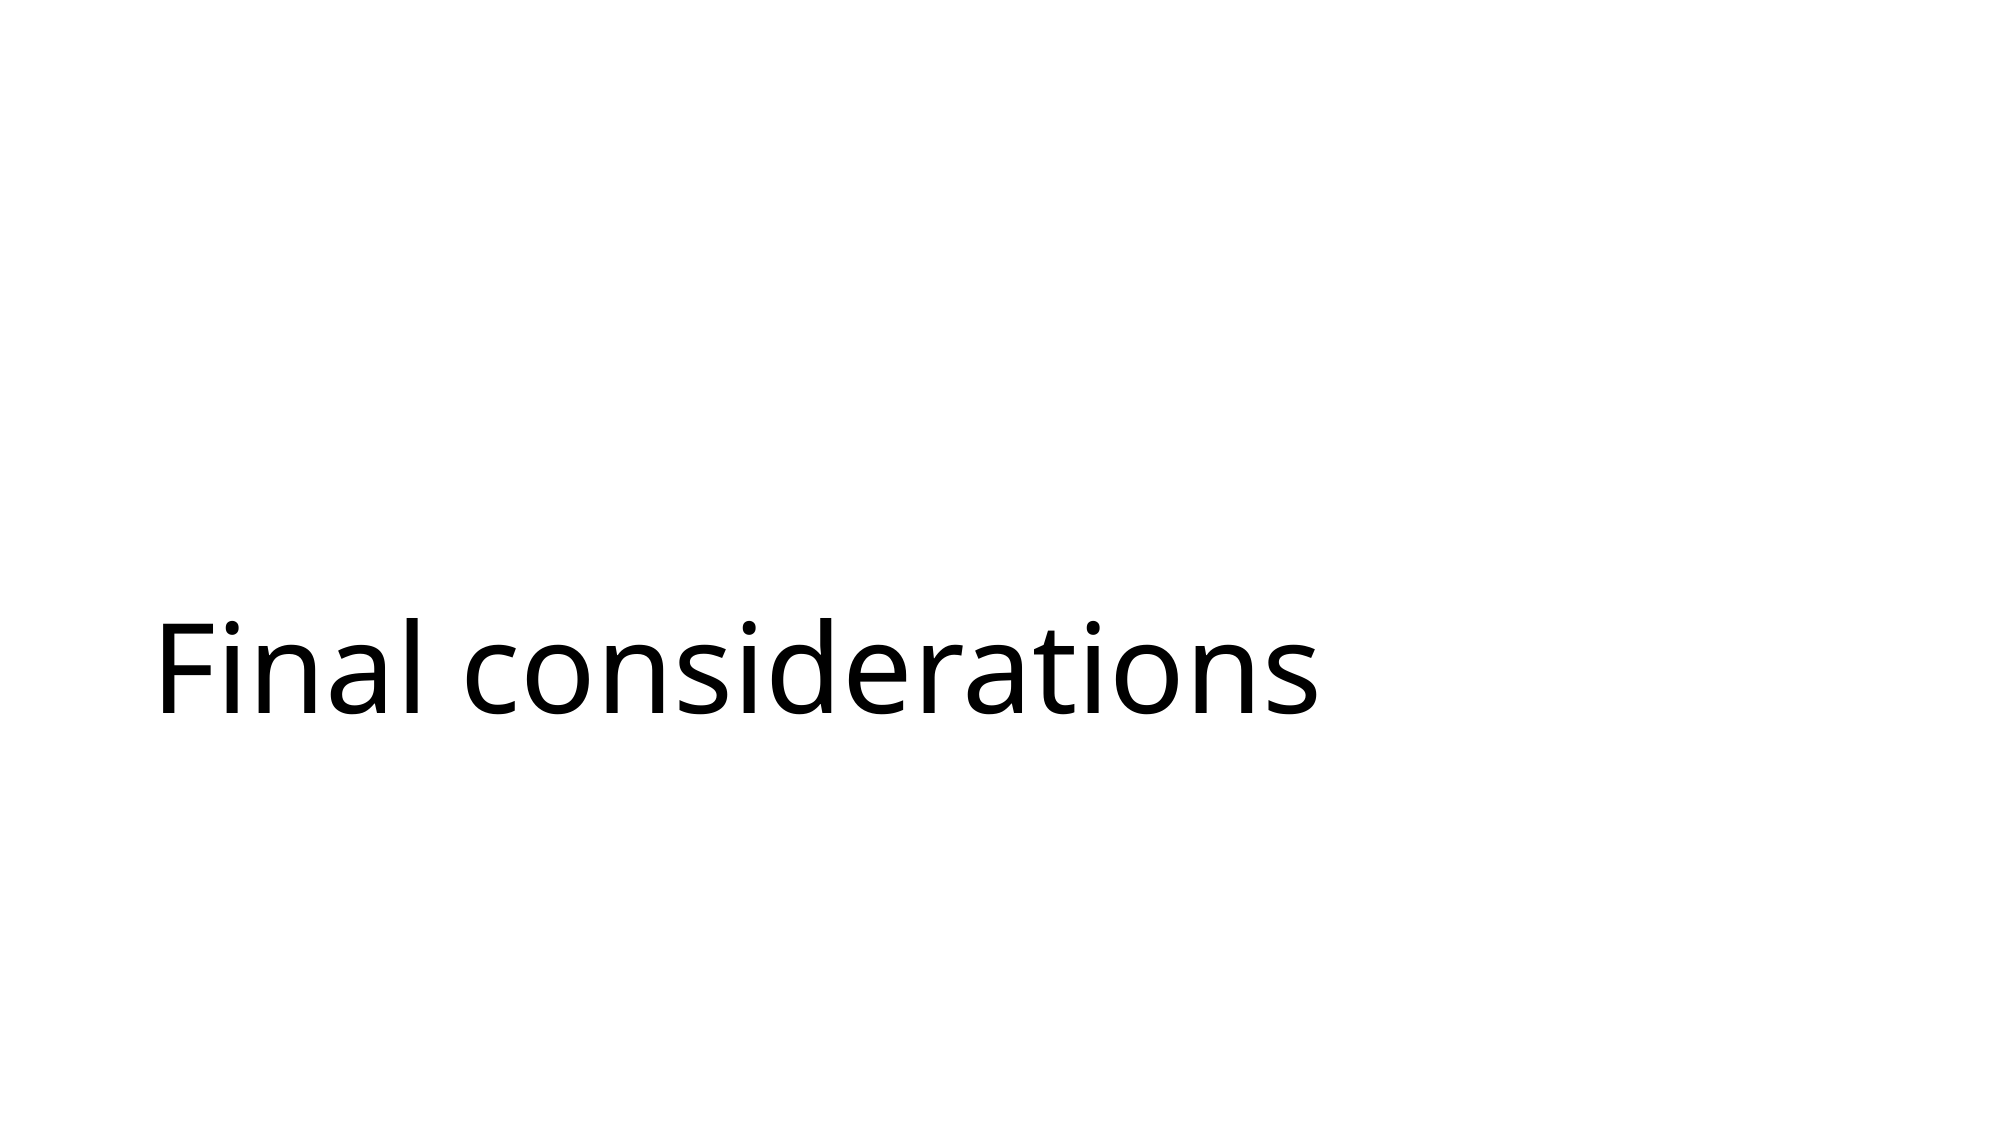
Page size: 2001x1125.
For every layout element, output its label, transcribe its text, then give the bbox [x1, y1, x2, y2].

title Final considerations [136, 280, 1862, 749]
